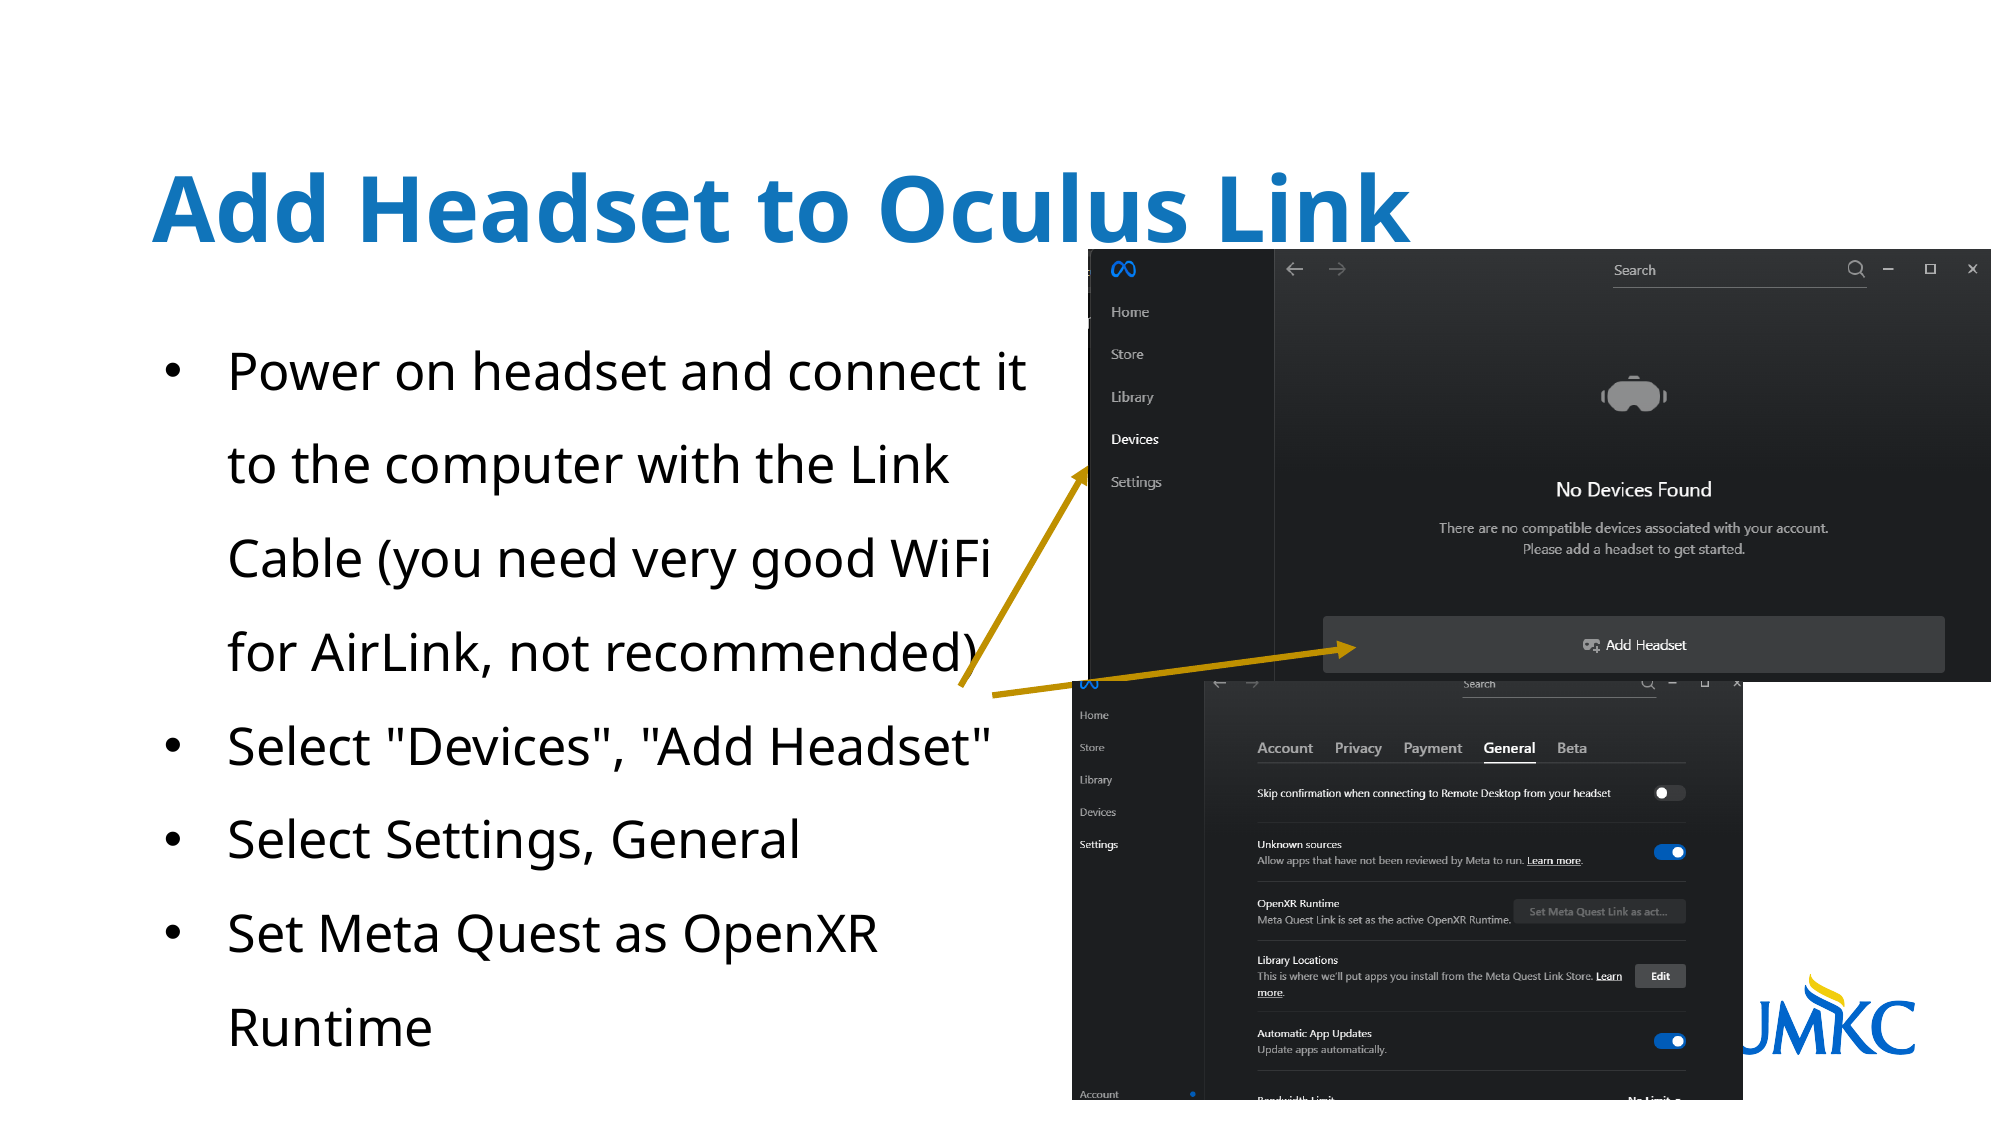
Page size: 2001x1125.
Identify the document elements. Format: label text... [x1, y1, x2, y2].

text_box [960, 465, 1089, 687]
title Add Headset to Oculus Link [137, 57, 1863, 271]
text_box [992, 647, 1357, 696]
list Power on headset and connect it to the computer with the Link Cable (you need very good WiFi for AirLink, not recommended) Select "Devices", "Add Headset" Select Settings, General Set Meta Quest as OpenXR Runtime [137, 299, 1048, 1014]
picture [1072, 249, 1992, 1101]
